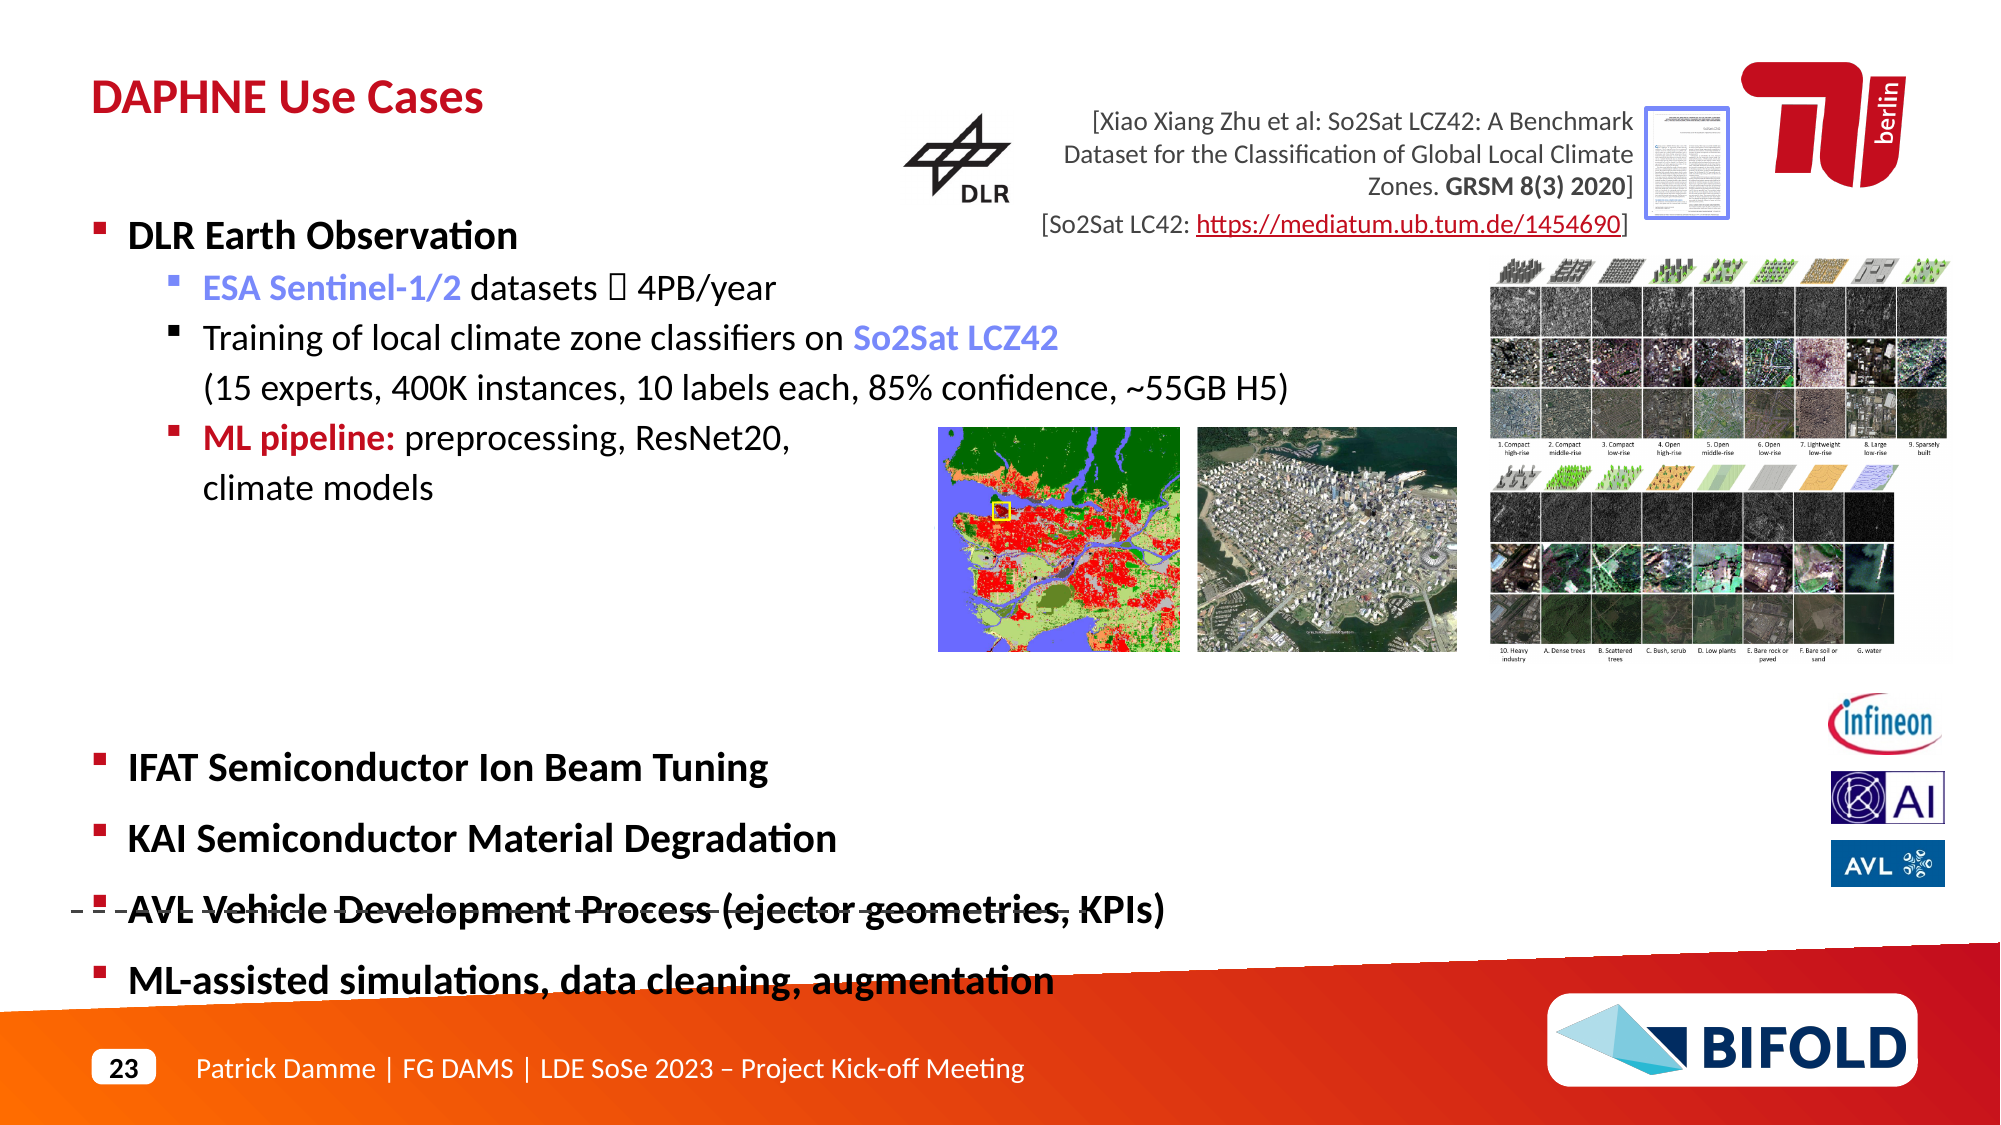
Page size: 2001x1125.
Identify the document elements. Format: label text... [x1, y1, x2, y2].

picture [1831, 840, 1945, 887]
picture [1488, 255, 1953, 664]
list DAPHNE Use Cases [91, 65, 1455, 183]
picture [900, 110, 1014, 205]
picture [1741, 62, 1906, 188]
text_box [Xiao Xiang Zhu et al: So2Sat LCZ42: A Benchmark Dataset for the Classification of Global Local Climate Zones. GRSM 8(3) 2020] [1041, 96, 1634, 209]
picture [934, 424, 1460, 654]
list DLR Earth Observation ESA Sentinel-1/2 datasets  4PB/year Training of local climate zone classifiers on So2Sat LCZ42 (15 experts, 400K instances, 10 labels each, 85% confidence, ~55GB H5) ML pipeline: preprocessing, ResNet20, climate models IFAT Semiconductor Ion Beam Tuning KAI Semiconductor Material Degradation AVL Vehicle Development Process (ejector geometries, KPIs) ML-assisted simulations, data cleaning, augmentation [90, 208, 1908, 948]
text_box [So2Sat LC42: https://mediatum.ub.tum.de/1454690] [882, 198, 1650, 246]
picture [1556, 1004, 1906, 1075]
picture [1828, 693, 1942, 755]
picture [1648, 110, 1726, 216]
picture [1831, 771, 1945, 824]
